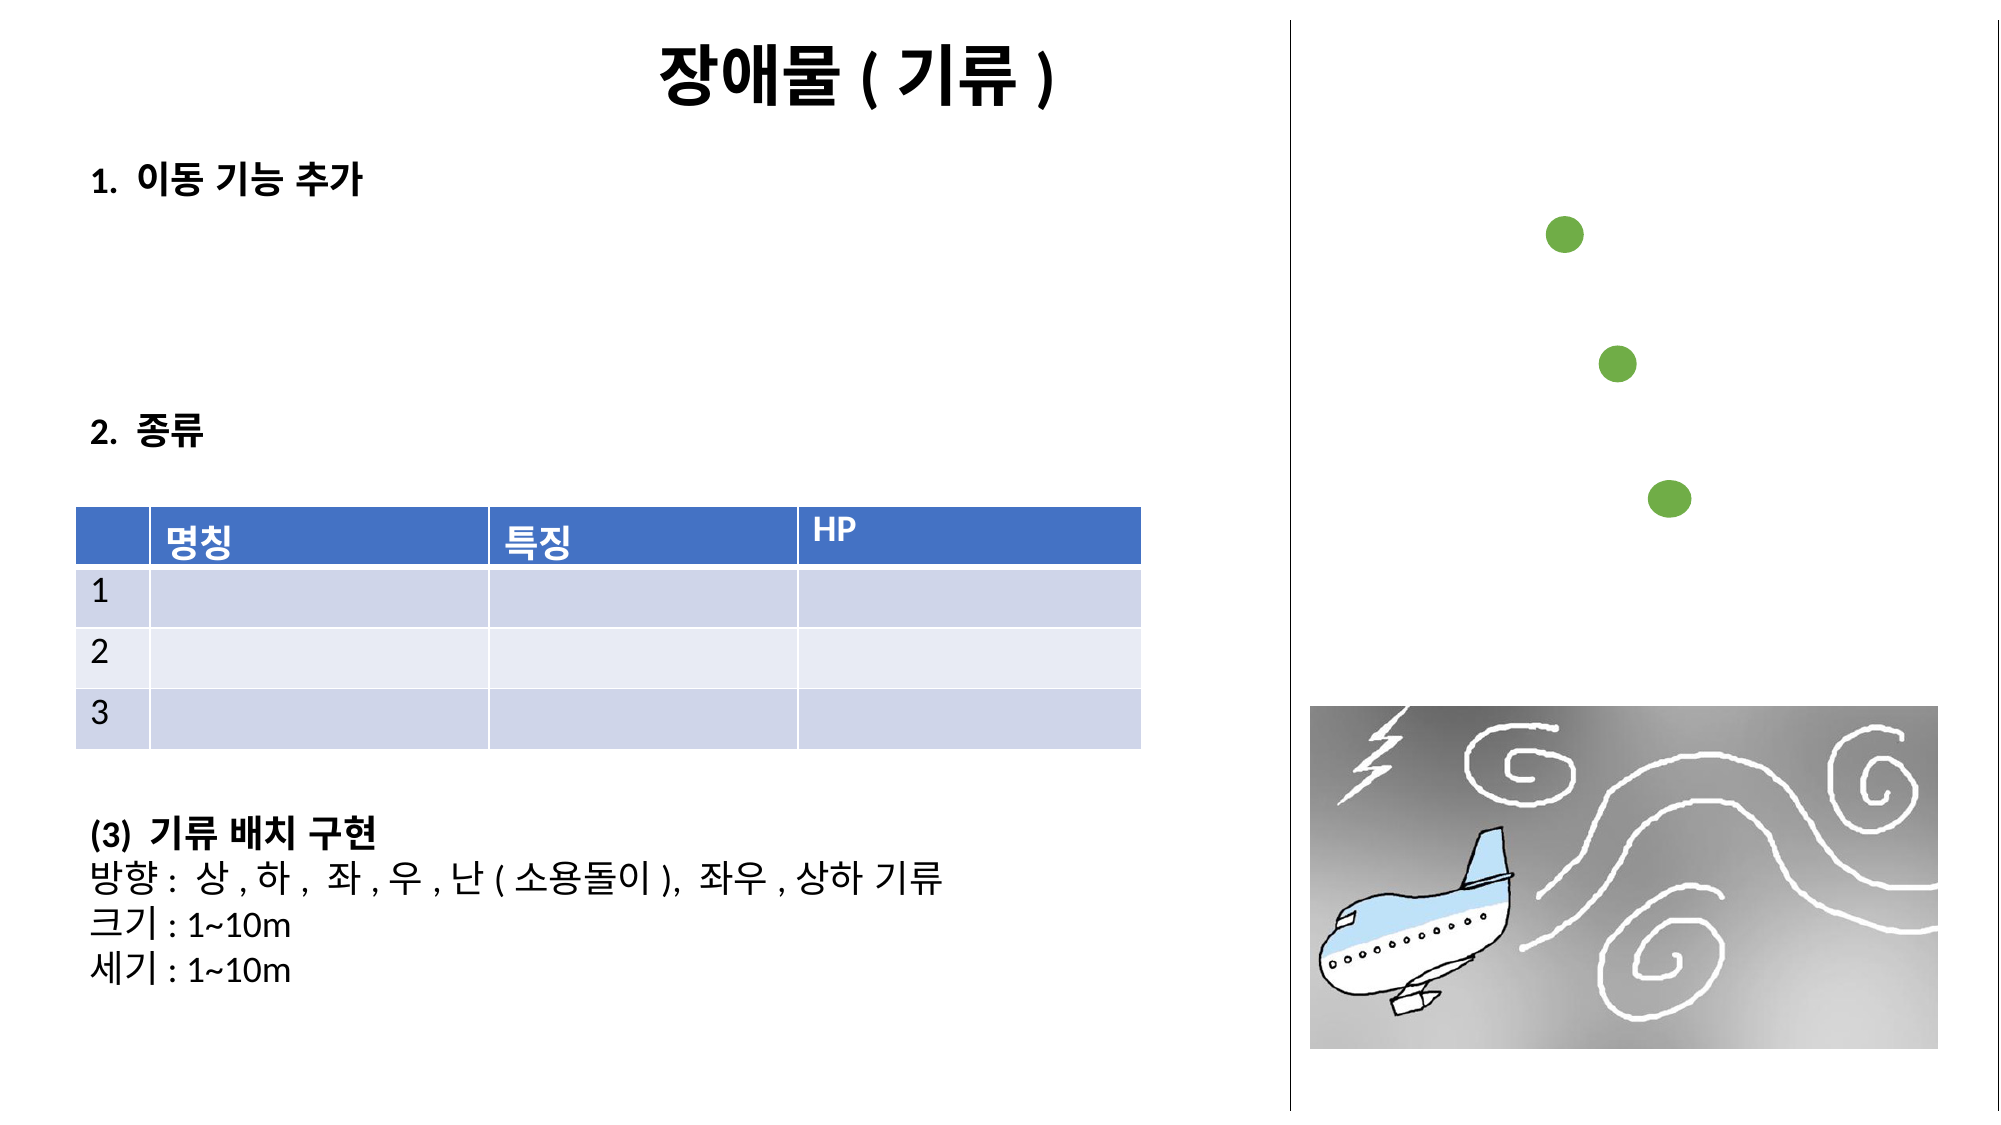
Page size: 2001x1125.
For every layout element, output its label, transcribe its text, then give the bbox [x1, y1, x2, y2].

table_cell 2 [76, 629, 149, 688]
table_cell [799, 570, 1141, 627]
text_box 1. 이동 기능 추가 [74, 148, 1231, 254]
text_box (3) 기류 배치 구현 방향: 상,하, 좌,우,난(소용돌이), 좌우,상하 기류 크기: 1~10m 세기: 1~10m [75, 802, 1075, 998]
text_box [1597, 344, 1638, 384]
table_cell [490, 629, 797, 688]
table_cell [490, 689, 797, 749]
table_header 명칭 [151, 507, 488, 564]
table_cell [799, 629, 1141, 688]
table_header HP [799, 507, 1141, 564]
table_cell 3 [76, 689, 149, 749]
table_cell [799, 689, 1141, 749]
text_box [1544, 215, 1585, 255]
table_cell [151, 570, 488, 627]
table_cell [151, 629, 488, 688]
table_cell [490, 570, 797, 627]
table_cell 1 [76, 570, 149, 627]
title 장애물(기류) [0, 0, 1720, 180]
table_cell [151, 689, 488, 749]
table_header [76, 507, 149, 564]
table_header 특징 [490, 507, 797, 564]
picture [1310, 706, 1938, 1050]
text_box 2. 종류 [74, 400, 1231, 505]
text_box [1646, 479, 1693, 519]
